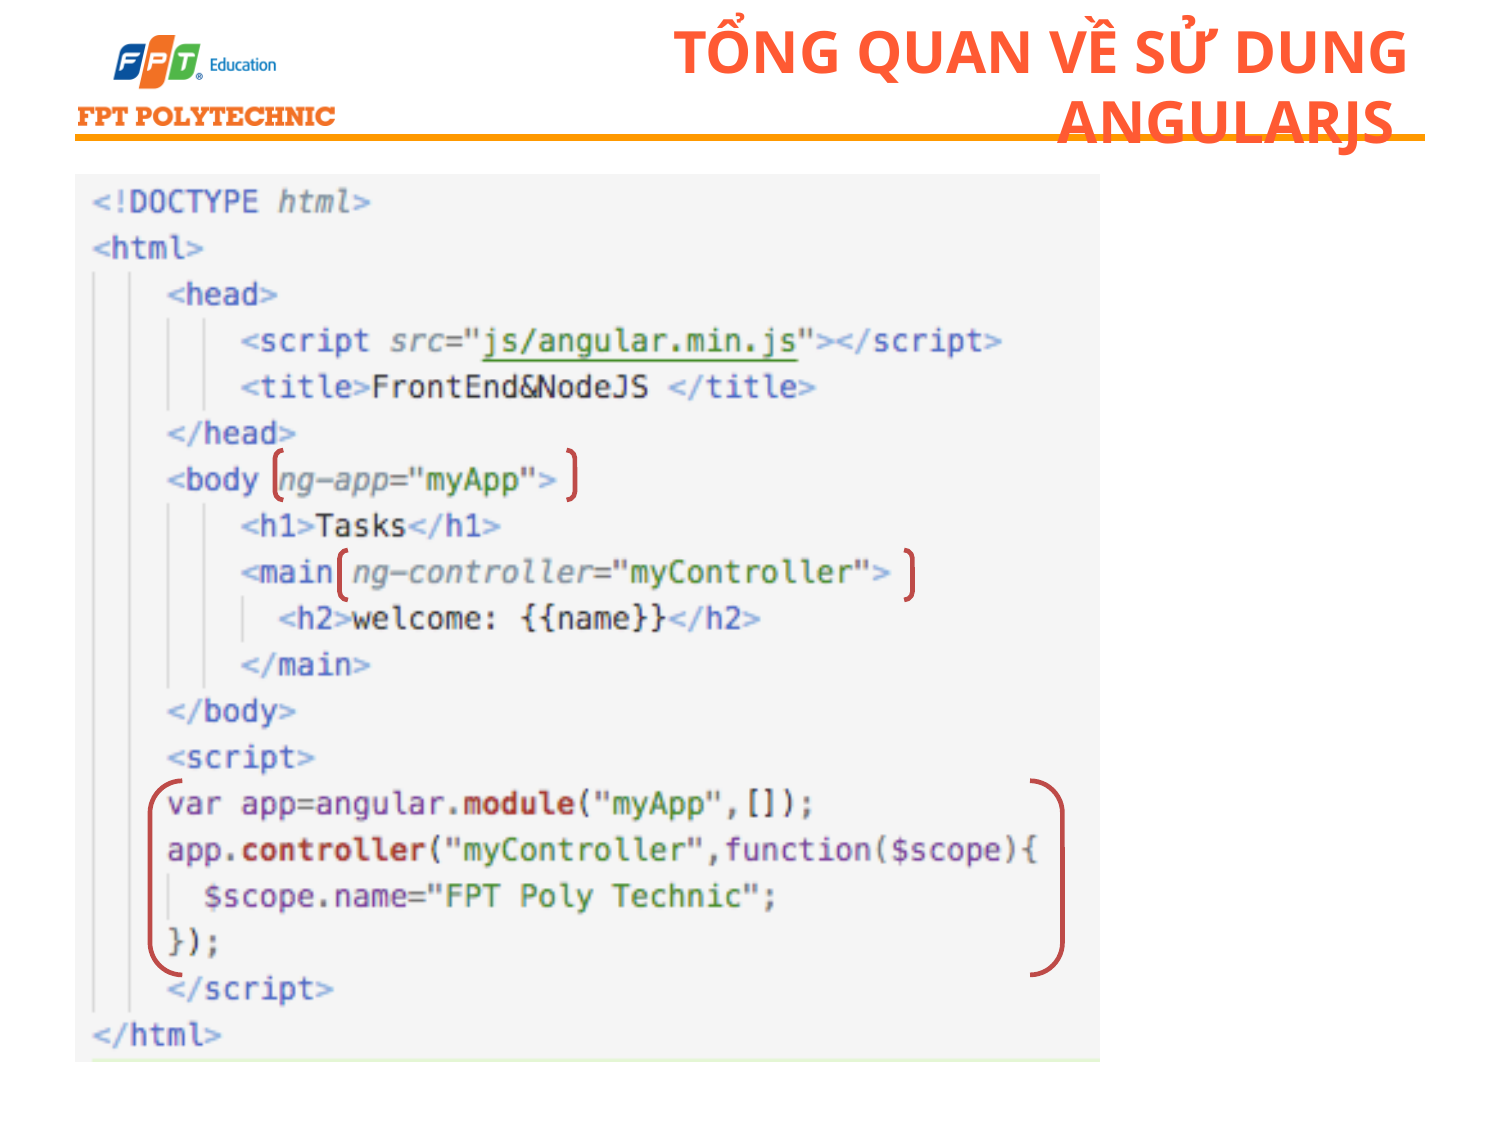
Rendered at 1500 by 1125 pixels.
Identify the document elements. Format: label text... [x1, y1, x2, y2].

picture [74, 174, 1101, 1062]
title Tổng quan về sử dung Angularjs [337, 45, 1425, 125]
picture [78, 35, 338, 126]
